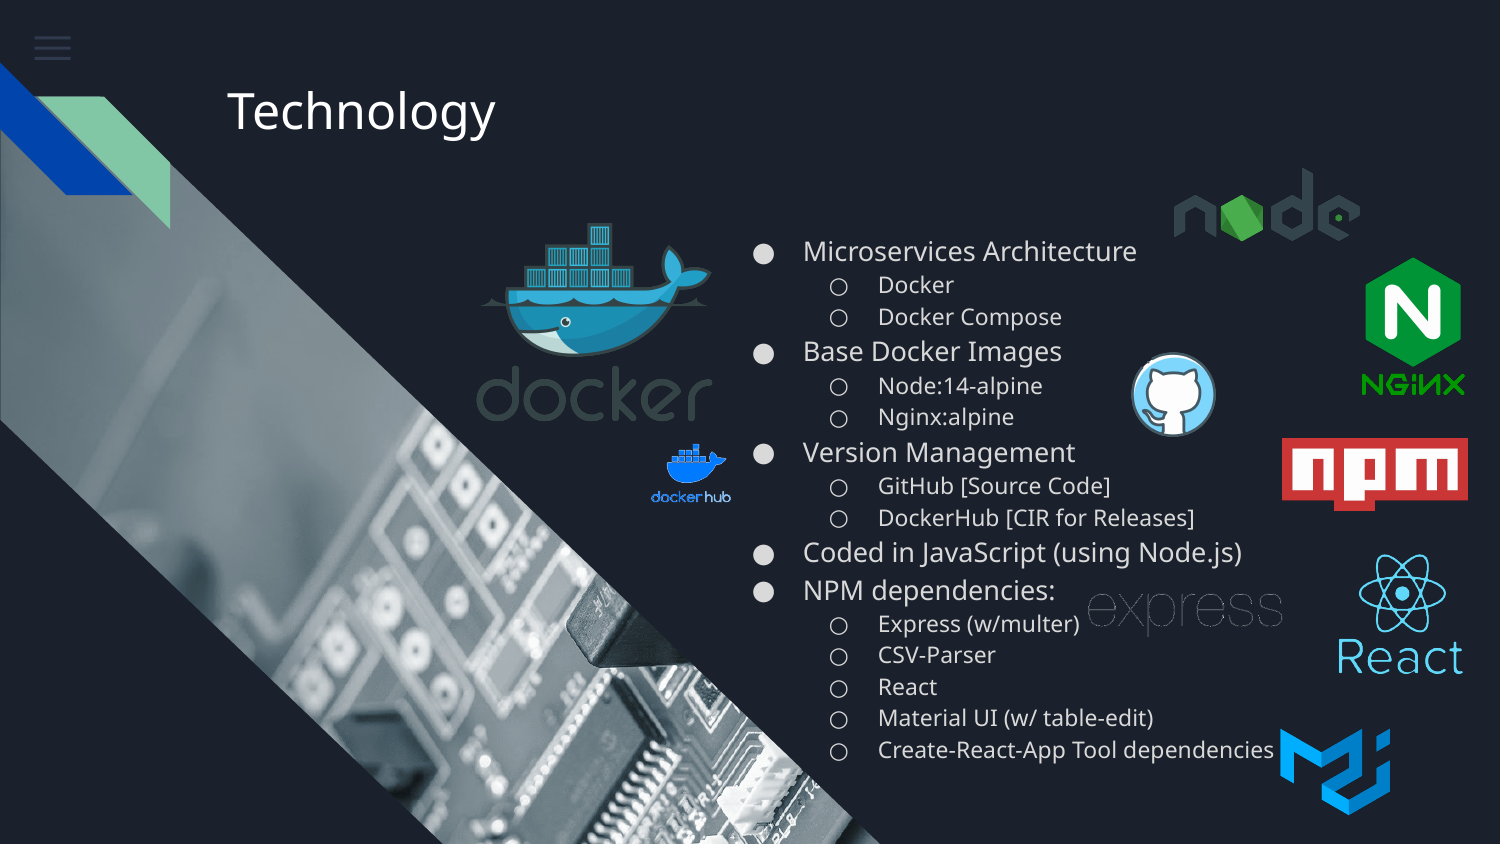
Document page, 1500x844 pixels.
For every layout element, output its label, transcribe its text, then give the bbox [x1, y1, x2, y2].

picture [1071, 574, 1310, 647]
picture [1260, 694, 1410, 844]
picture [1173, 121, 1476, 511]
picture [645, 437, 736, 510]
picture [1128, 349, 1219, 440]
picture [0, 97, 880, 844]
picture [1325, 538, 1476, 683]
title Technology [212, 64, 1368, 215]
list Microservices Architecture Docker Docker Compose Base Docker Images Node:14-alpine Nginx:alpine Version Management GitHub [Source Code] DockerHub [CIR for Releases] Coded in JavaScript (using Node.js) NPM dependencies: Express (w/multer) CSV-Parser React Material UI (w/ table-edit) Create-React-App Tool dependencies [712, 214, 1422, 794]
picture [475, 223, 714, 423]
